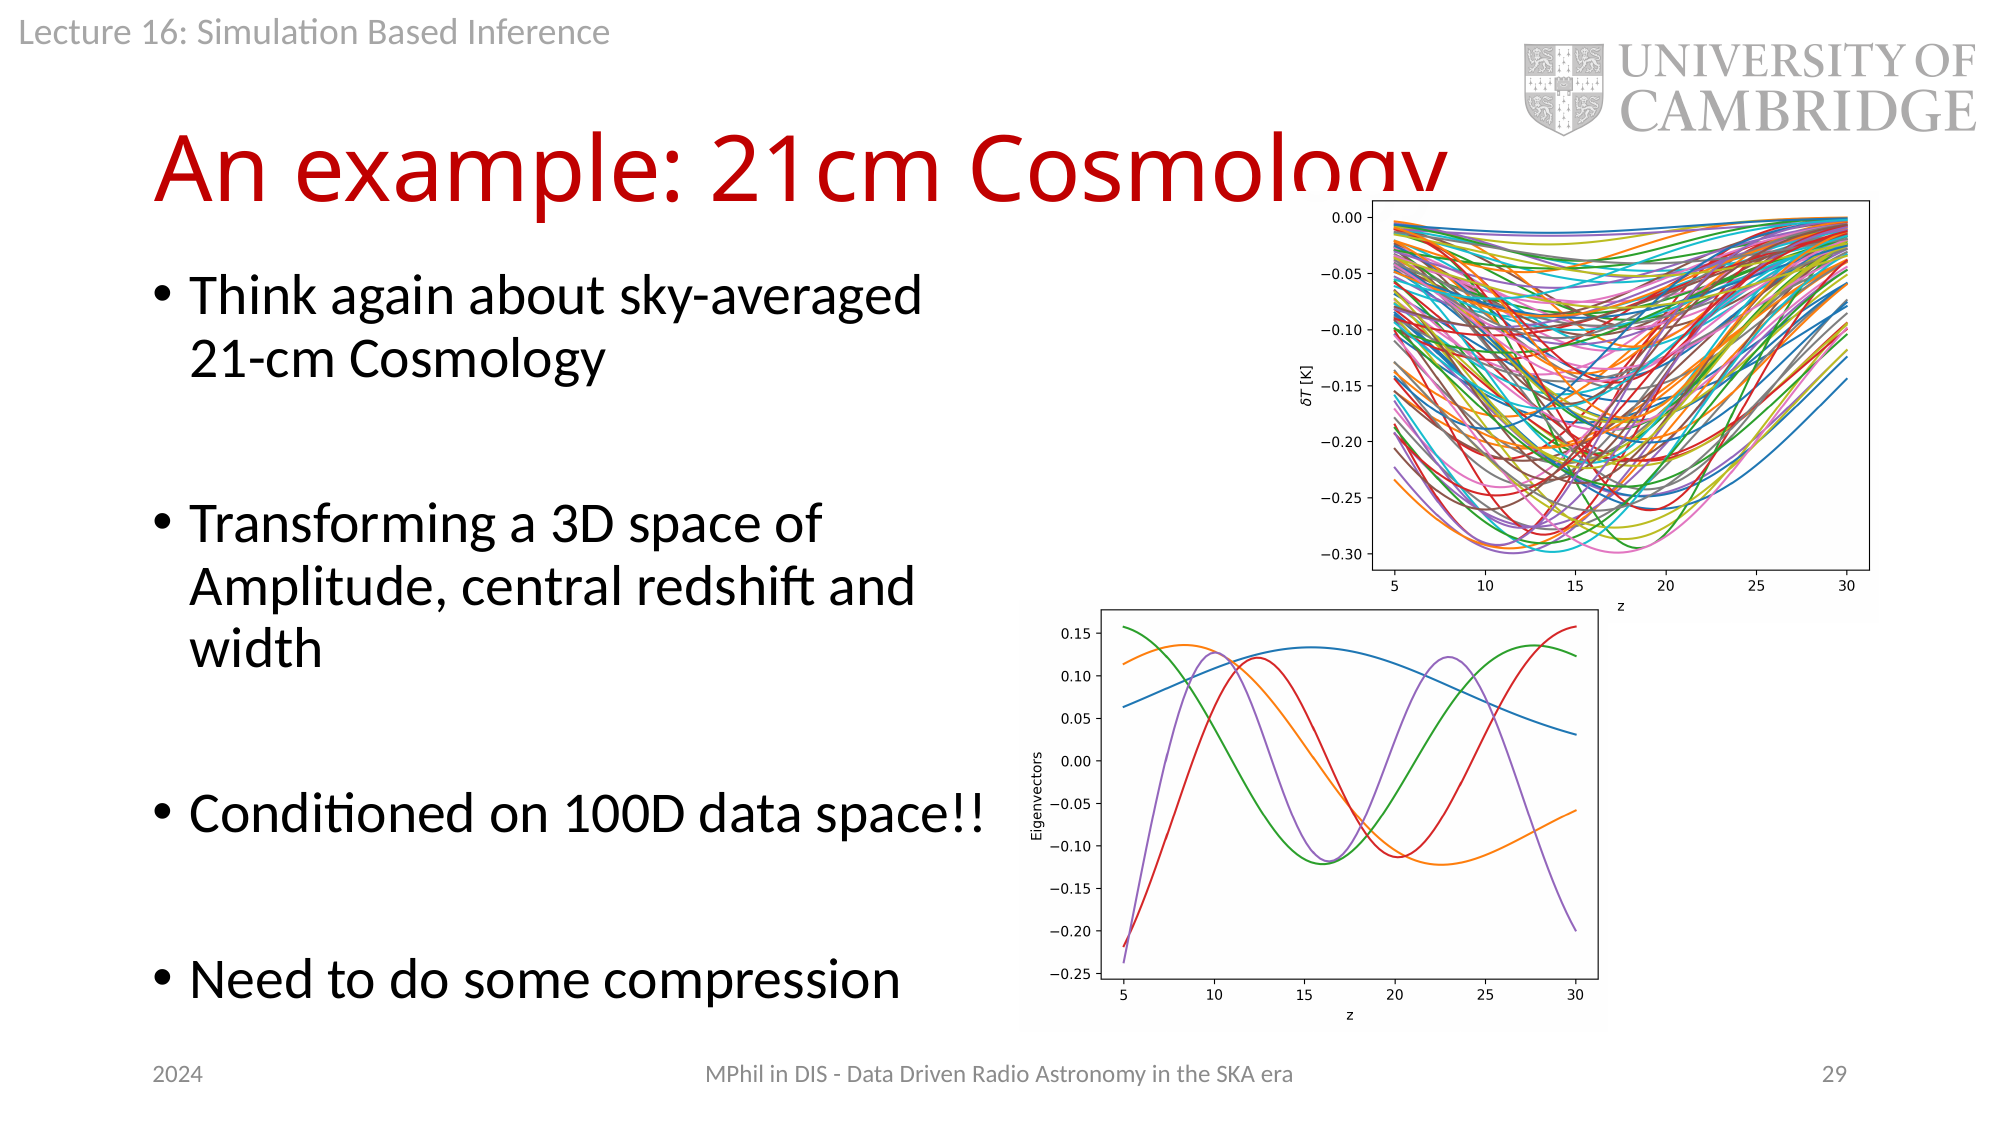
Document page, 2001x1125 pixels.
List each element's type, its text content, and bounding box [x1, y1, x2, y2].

picture [1019, 191, 1879, 1032]
text_box Think again about sky-averaged 21-cm Cosmology Transforming a 3D space of Amplitude, central redshift and width Conditioned on 100D data space!! Need to do some compression [137, 257, 1010, 1032]
title An example: 21cm Cosmology [139, 63, 1865, 281]
slide_number 2024 [137, 1042, 588, 1103]
footer MPhil in DIS - Data Driven Radio Astronomy in the SKA era [662, 1042, 1338, 1103]
slide_number 29 [1412, 1042, 1863, 1103]
